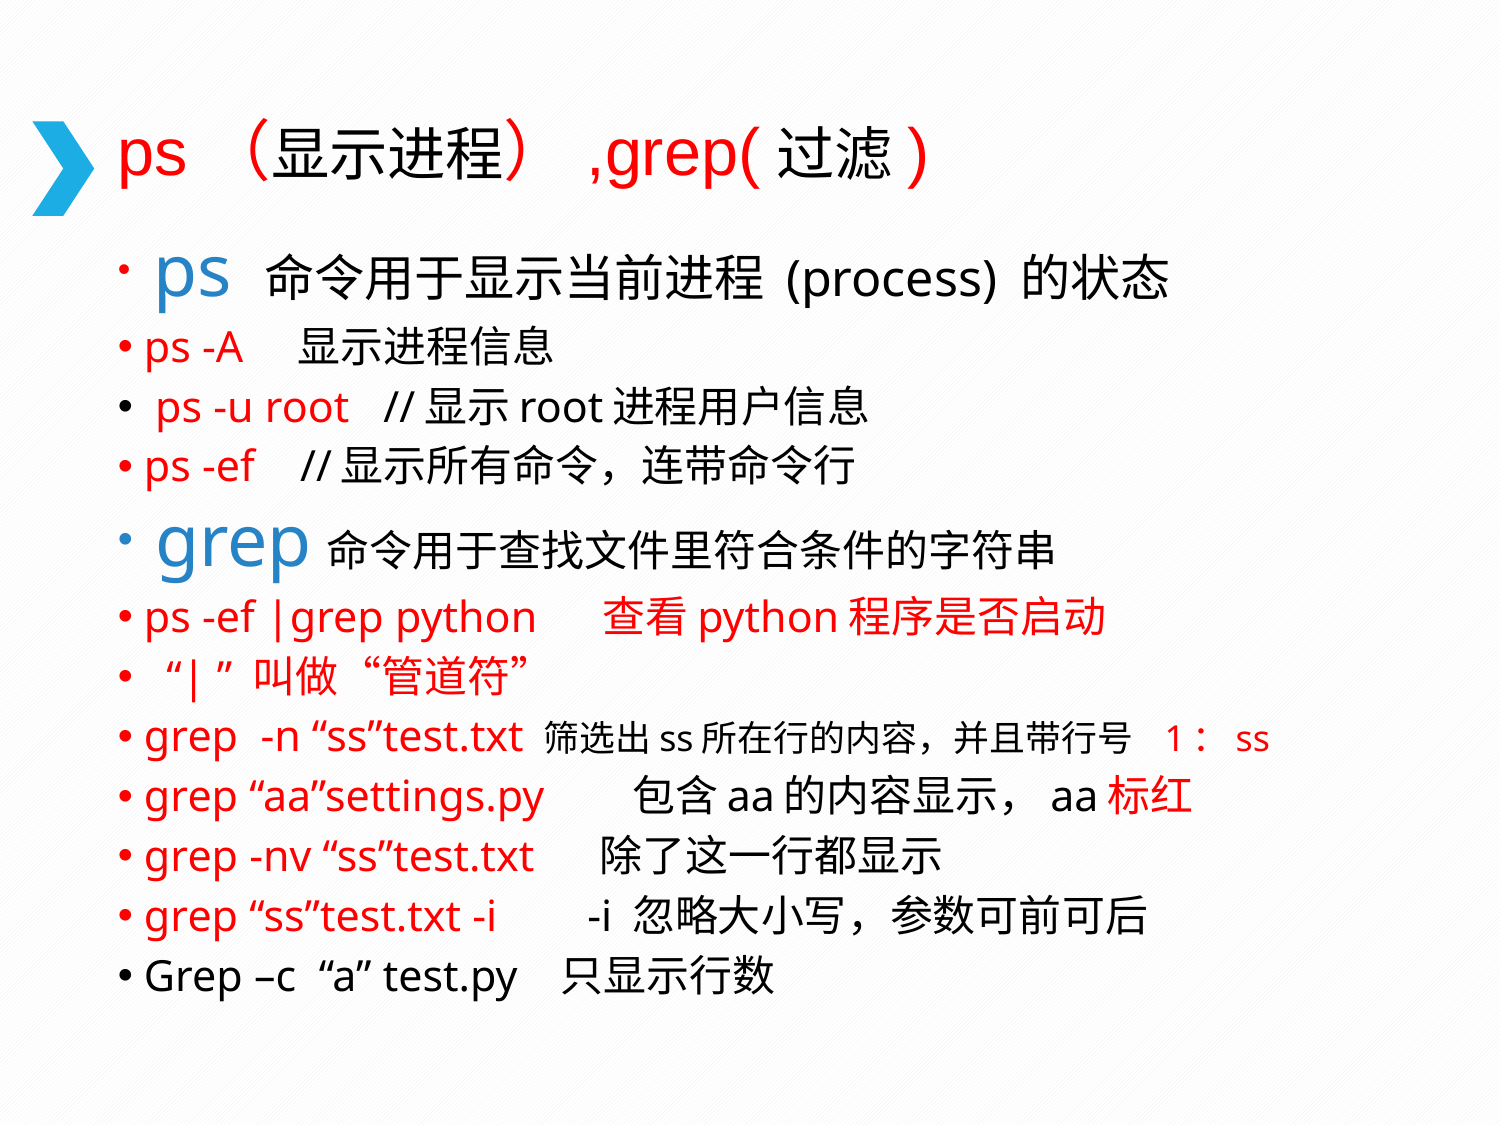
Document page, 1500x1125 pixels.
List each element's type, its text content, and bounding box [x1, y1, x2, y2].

title ps（显示进程）,grep(过滤) [103, 59, 1397, 227]
list ps 命令用于显示当前进程 (process) 的状态 ps -A 显示进程信息 ps -u root //显示root进程用户信息 ps -ef //显示所有命令，连带命令行 grep命令用于查找文件里符合条件的字符串 ps -ef |grep python 查看python程序是否启动 “| ” 叫做“管道符” grep -n “ss”test.txt 筛选出ss所在行的内容，并且带行号 1：ss grep “aa”settings.py 包含aa的内容显示，aa标红 grep -nv “ss”test.txt 除了这一行都显示 grep “ss”test.txt -i -i 忽略大小写，参数可前可后 Grep –c “a” test.py 只显示行数 [103, 227, 1397, 1014]
